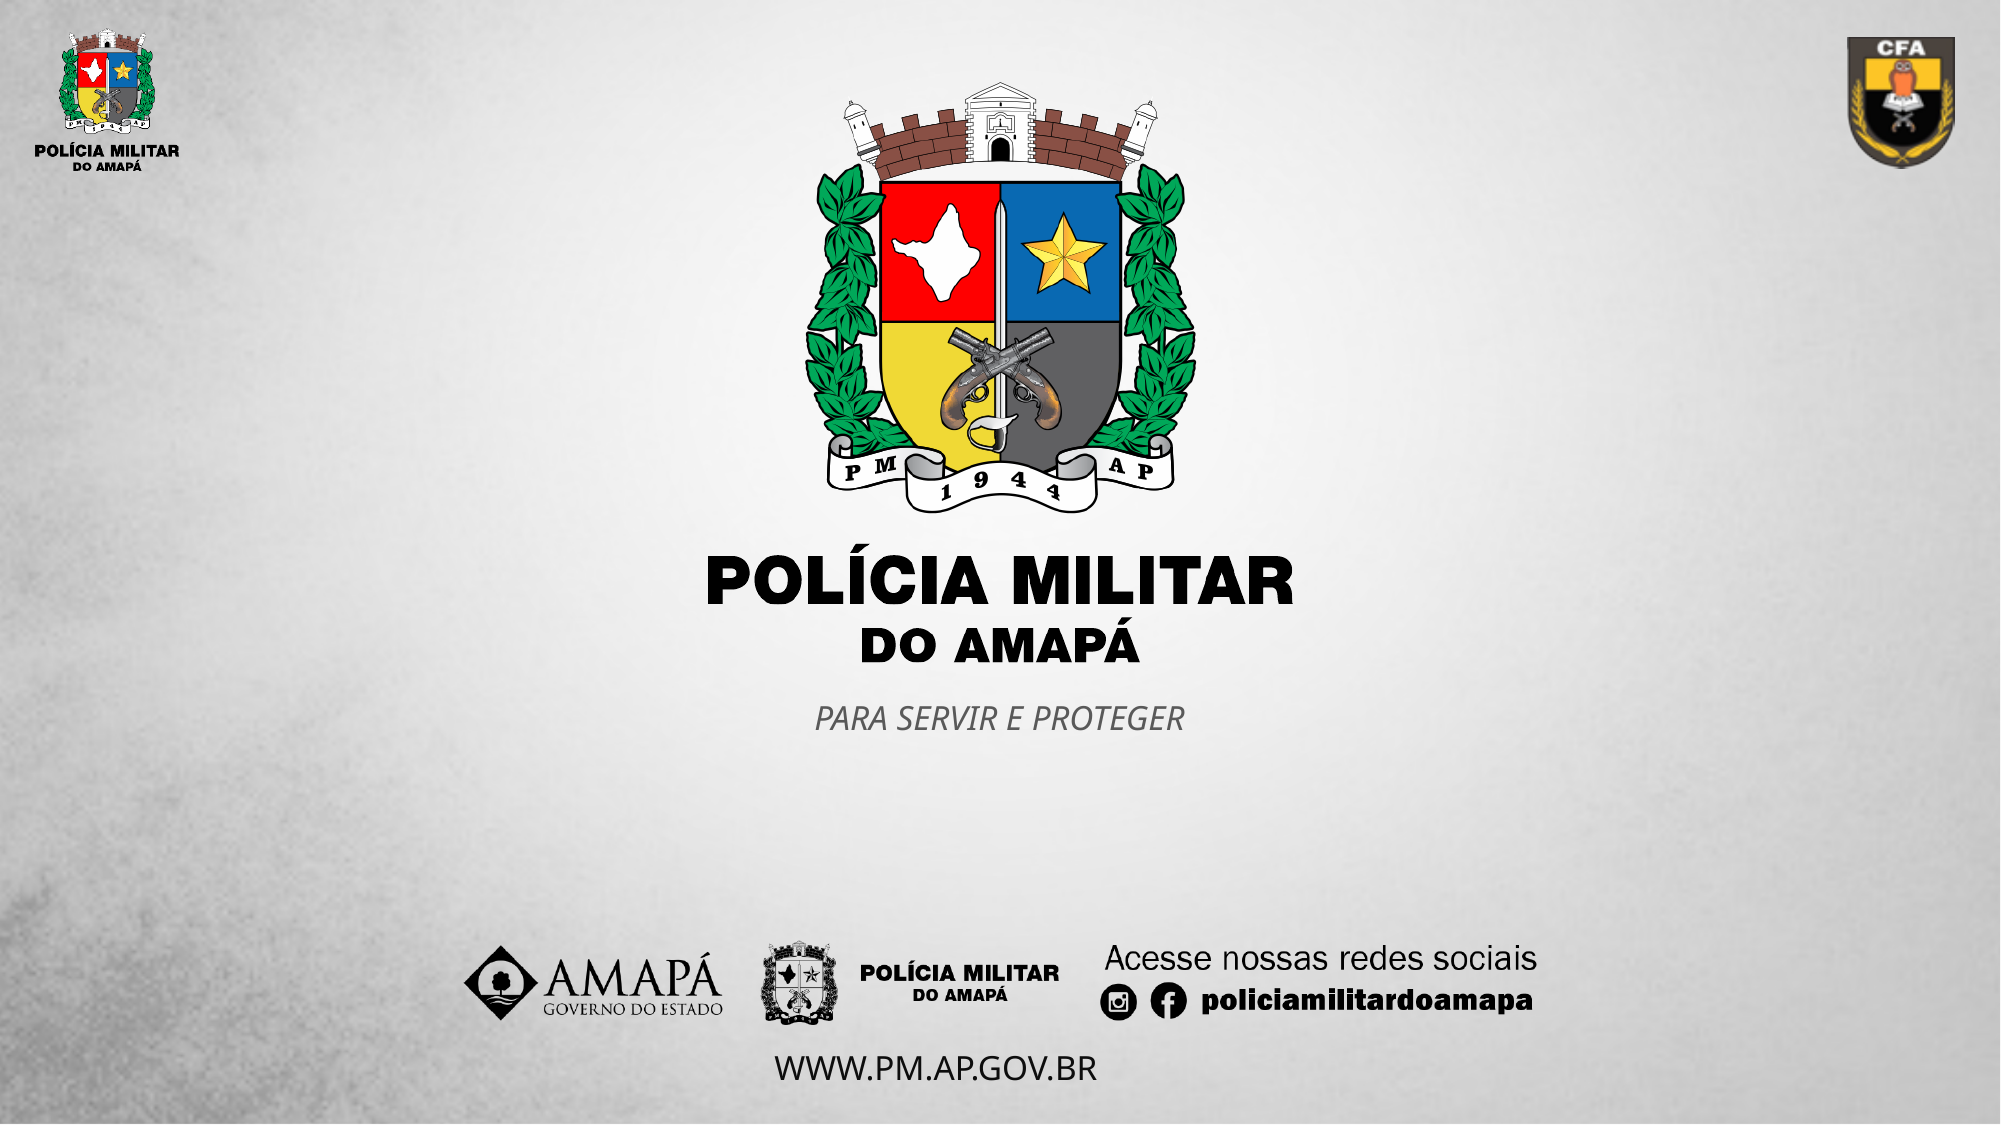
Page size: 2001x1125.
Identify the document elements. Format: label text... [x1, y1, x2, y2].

text_box WWW.PM.AP.GOV.BR [759, 1039, 1241, 1095]
text_box PARA SERVIR E PROTEGER [799, 689, 1201, 745]
picture [0, 0, 2001, 1125]
